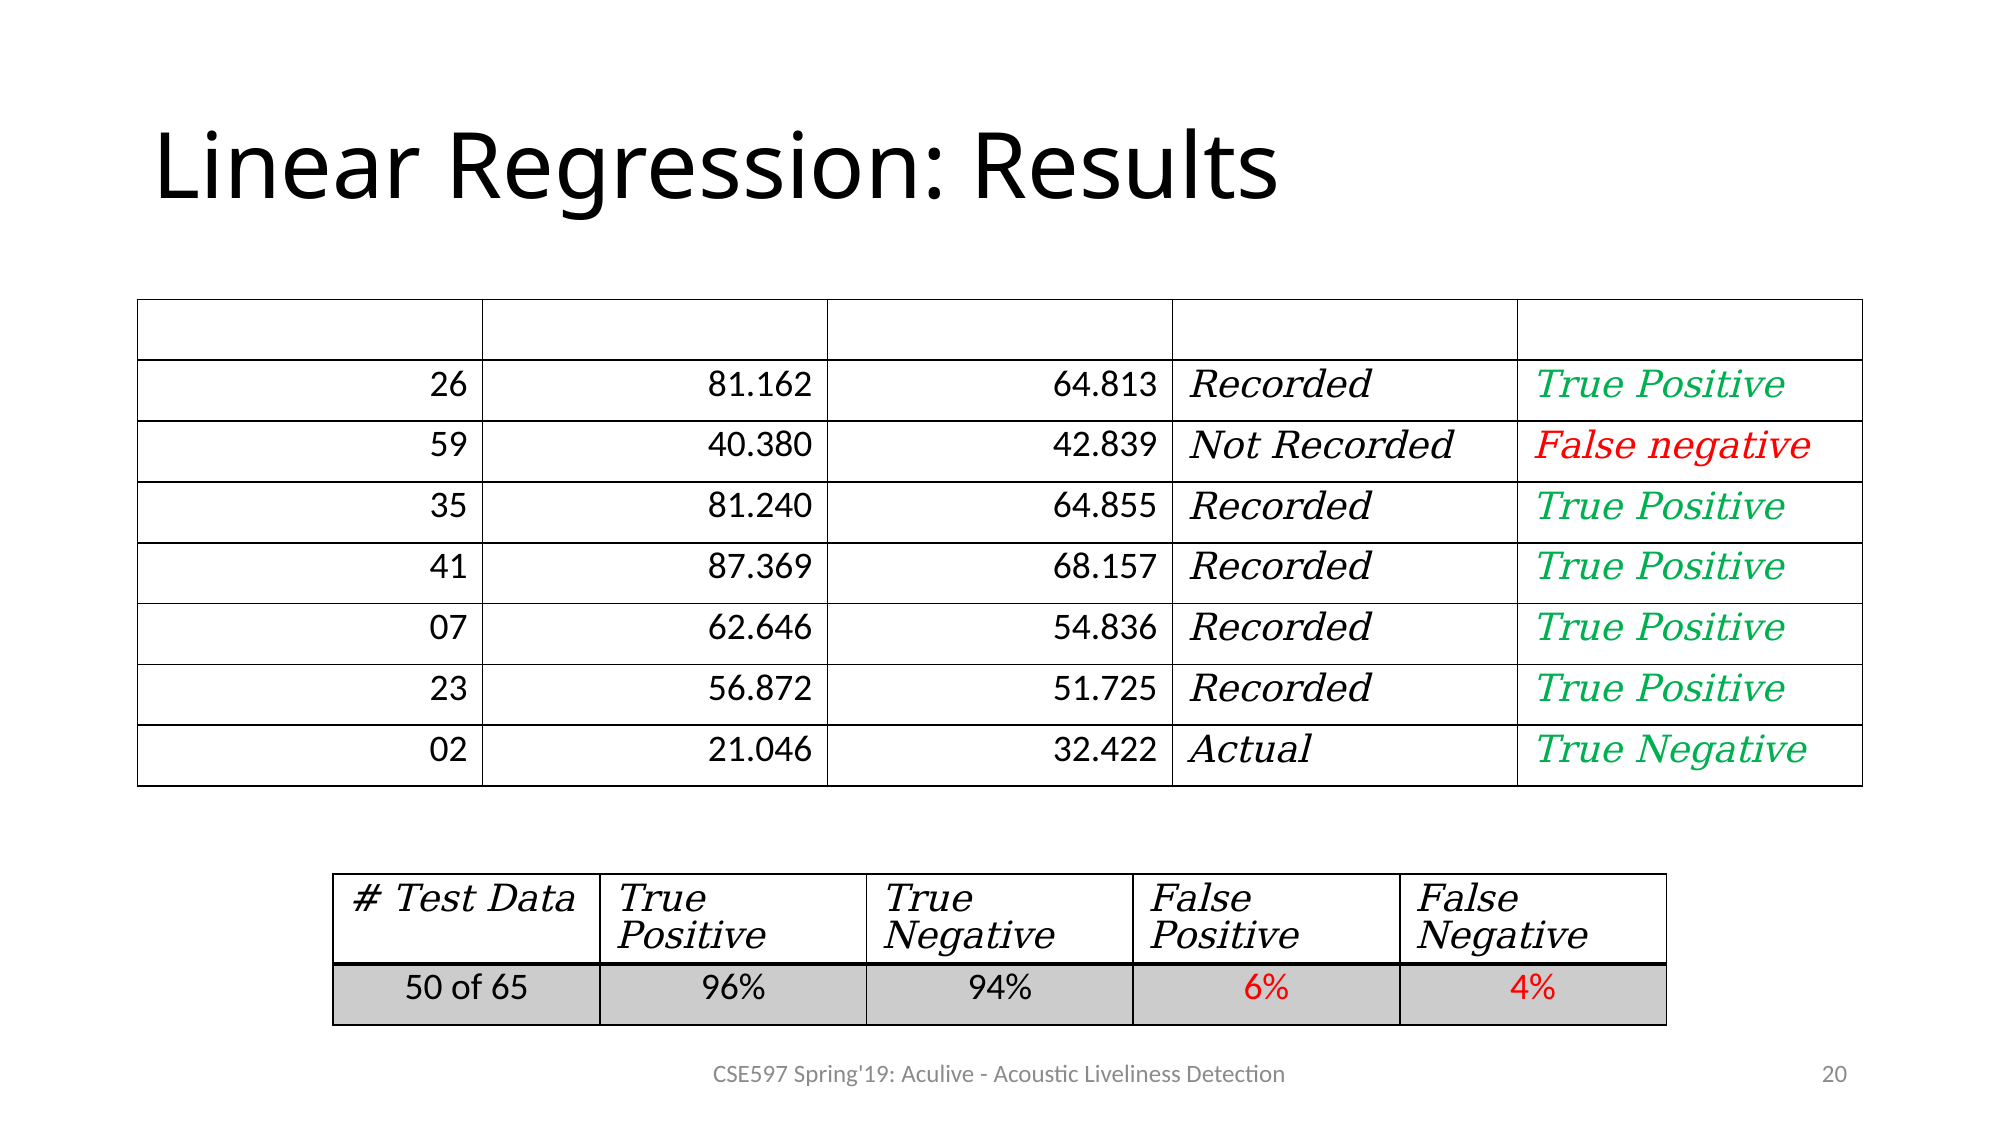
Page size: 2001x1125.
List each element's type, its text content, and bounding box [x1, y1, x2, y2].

table_header True Positive [601, 875, 866, 962]
table_cell 50 of 65 [334, 966, 599, 1024]
title Linear Regression: Results [137, 59, 1863, 278]
table_cell 6% [1134, 966, 1399, 1024]
table_cell 94% [867, 966, 1132, 1024]
footer CSE597 Spring'19: Aculive - Acoustic Liveliness Detection [662, 1042, 1338, 1103]
table_header # Test Data [334, 875, 599, 962]
table_cell 96% [601, 966, 866, 1024]
table_header True Negative [867, 875, 1132, 962]
table_header False Negative [1401, 875, 1666, 962]
table_header False Positive [1134, 875, 1399, 962]
slide_number 20 [1412, 1042, 1863, 1103]
table_cell 4% [1401, 966, 1666, 1024]
